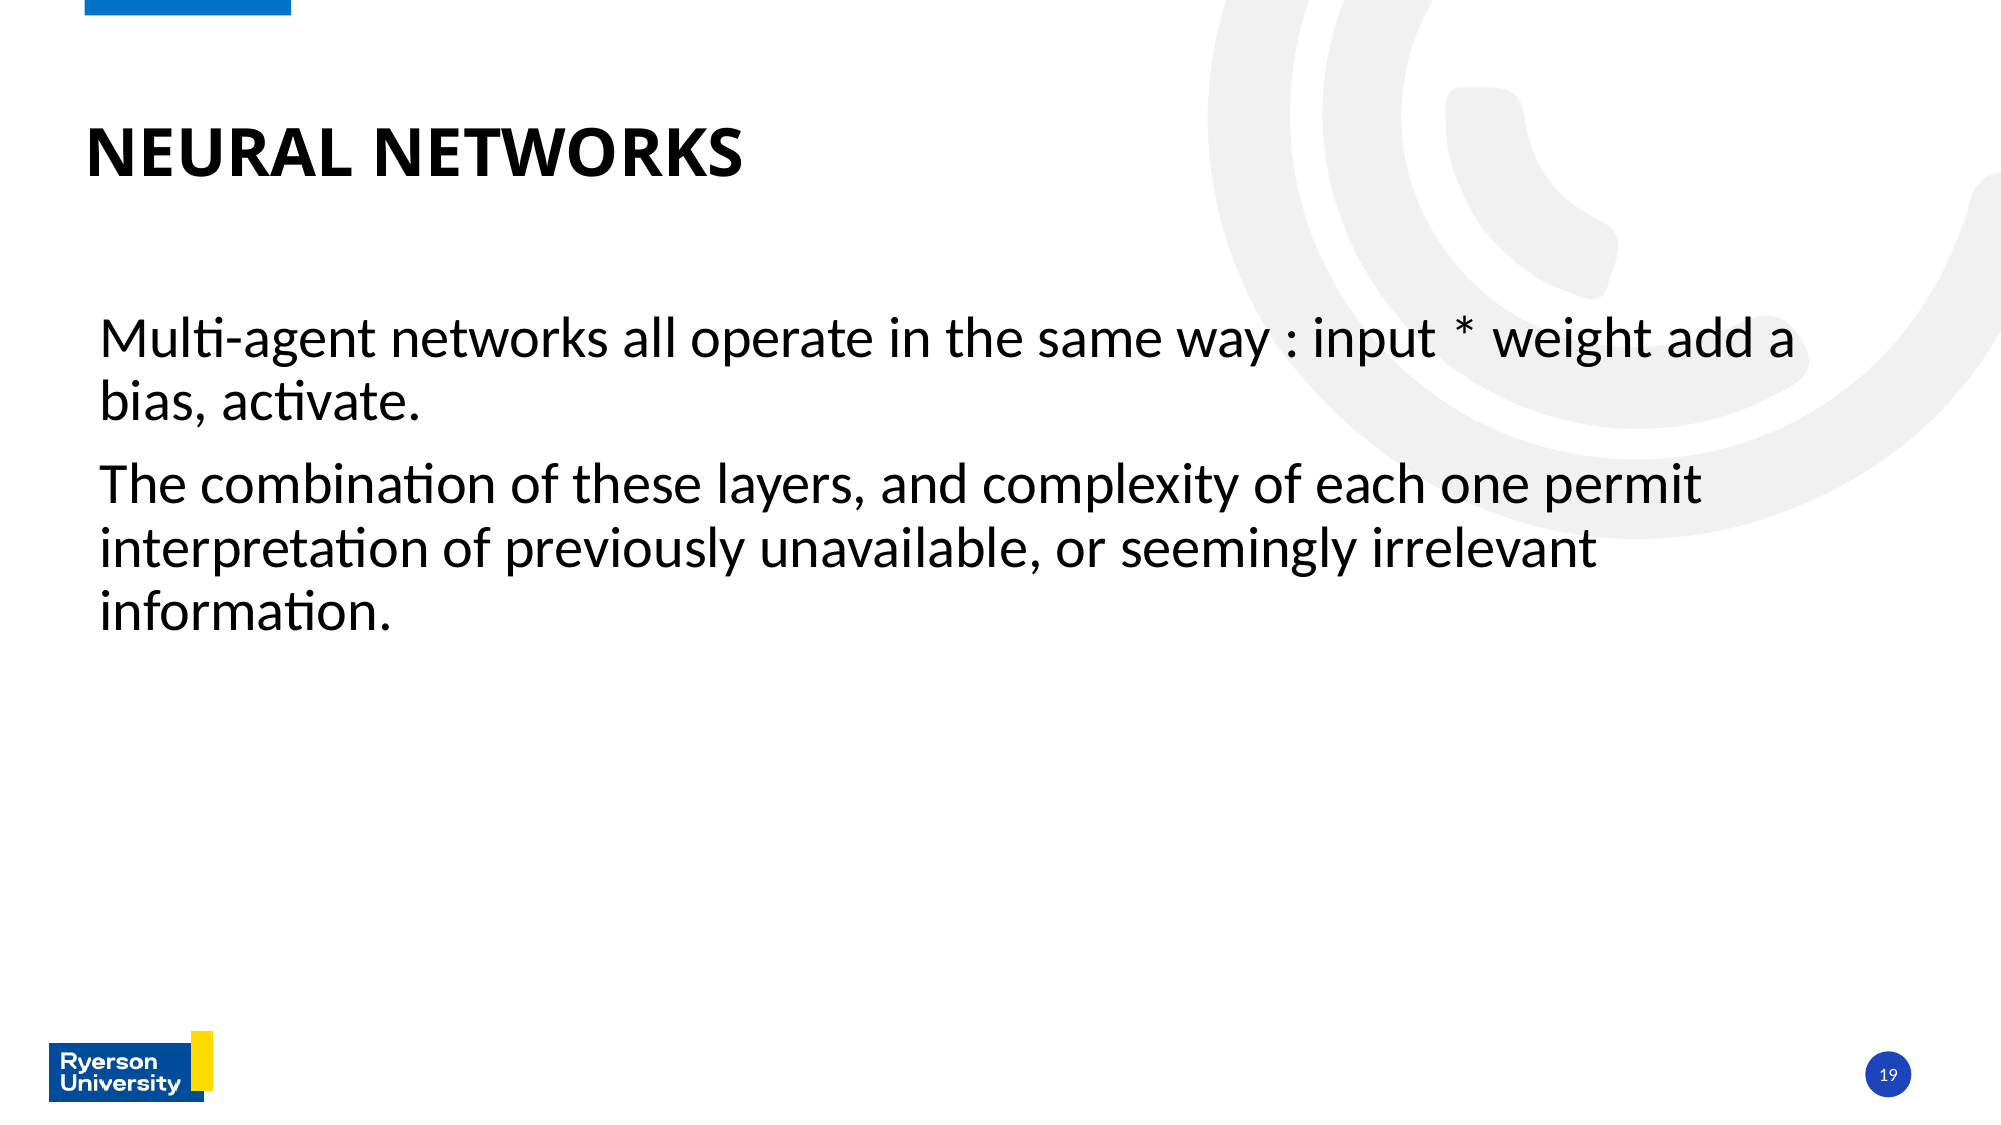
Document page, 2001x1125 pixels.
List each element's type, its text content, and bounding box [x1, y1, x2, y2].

title NEURAL NETWORKS [84, 40, 1914, 192]
picture [49, 1031, 213, 1102]
slide_number 19 [1864, 1059, 1913, 1090]
list Multi-agent networks all operate in the same way : input * weight add a bias, activate. The combination of these layers, and complexity of each one permit interpretation of previously unavailable, or seemingly irrelevant information. [84, 299, 1863, 1014]
